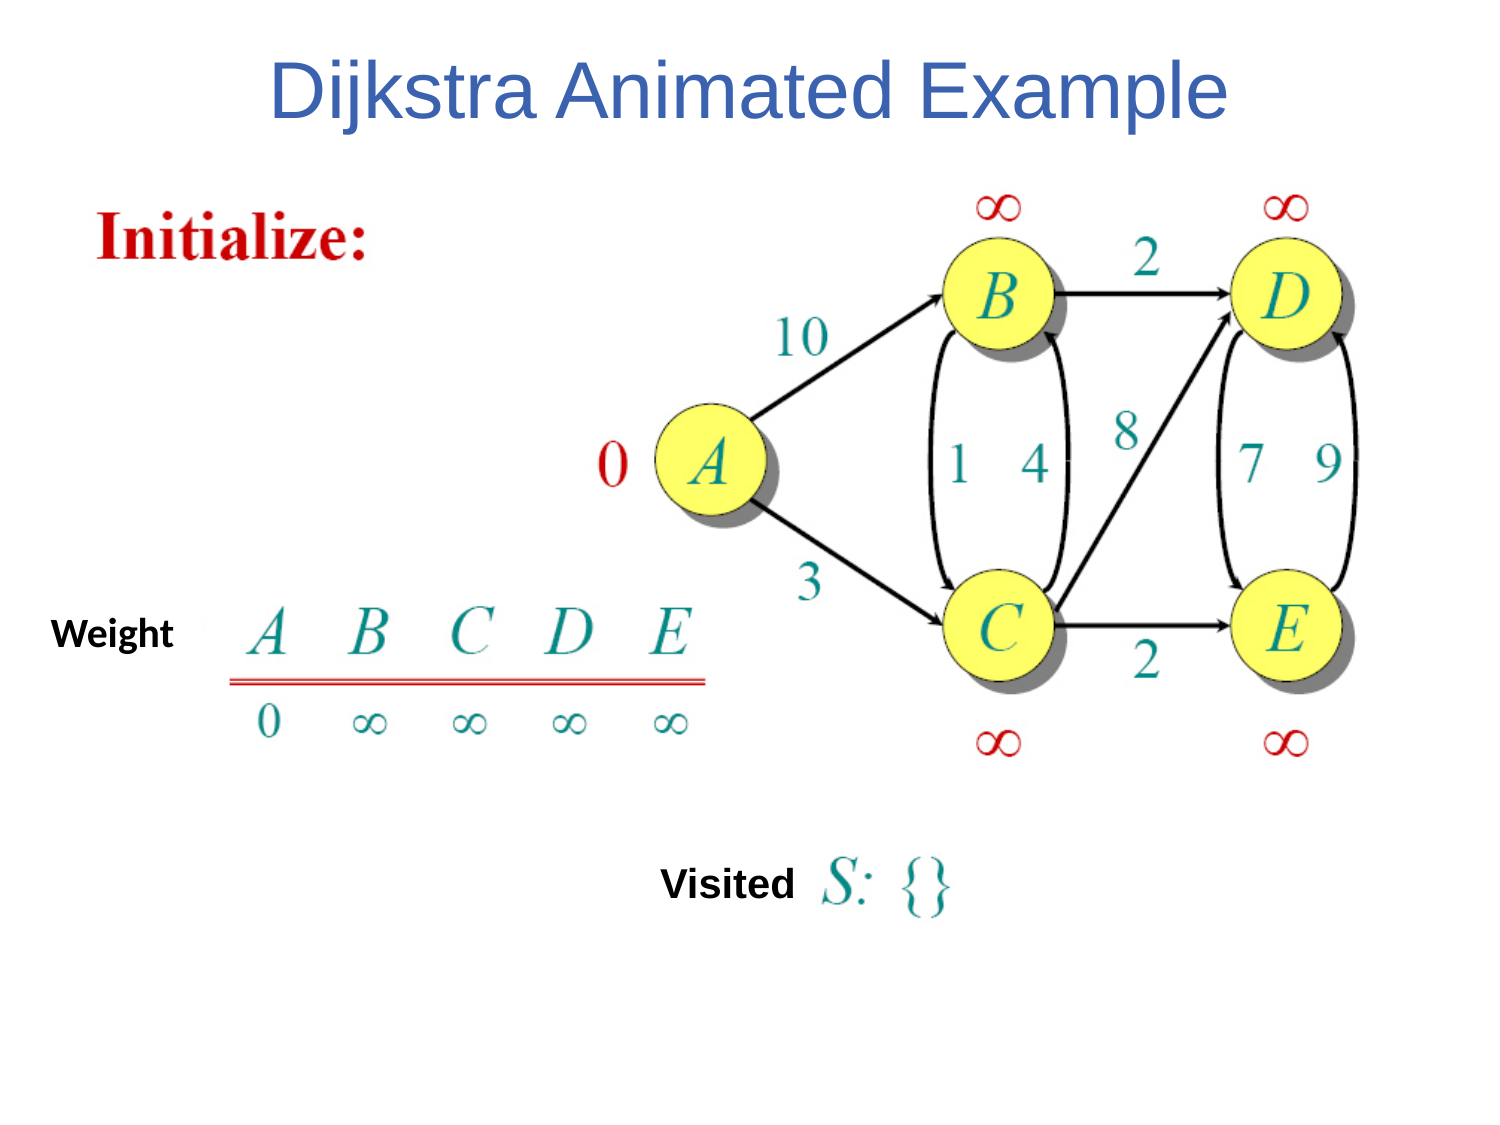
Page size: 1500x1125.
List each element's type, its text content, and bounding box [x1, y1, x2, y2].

title Dijkstra Animated Example [36, 45, 1464, 180]
picture [74, 174, 1425, 945]
text_box Weight [24, 549, 74, 713]
